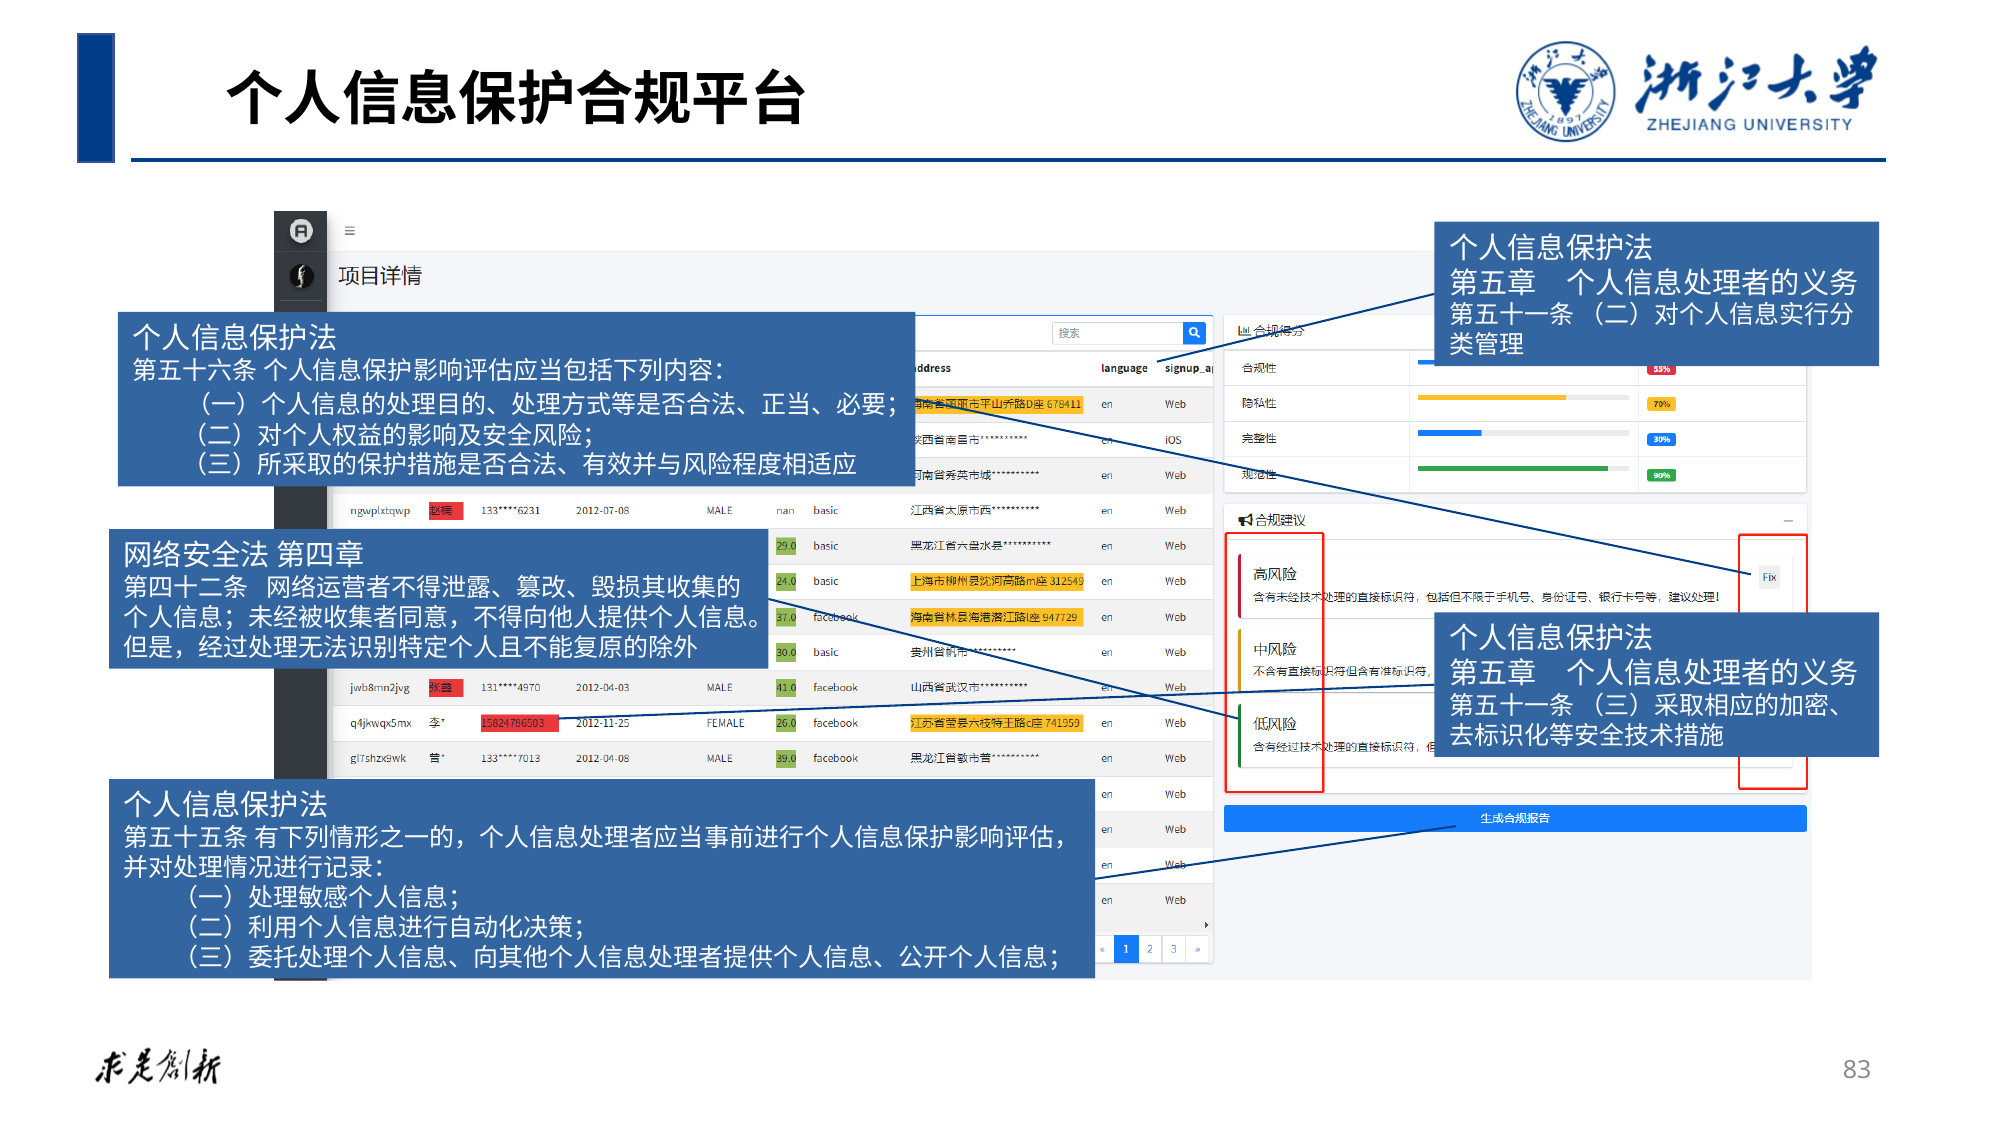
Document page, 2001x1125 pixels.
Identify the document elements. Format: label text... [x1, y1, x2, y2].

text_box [768, 599, 1238, 719]
slide_number 83 [1548, 1041, 1887, 1101]
text_box 个人信息保护法 第五章 个人信息处理者的义务 第五十一条 （二）对个人信息实行分类管理 [1812, 221, 1880, 367]
picture [274, 211, 1812, 982]
text_box 网络安全法 第四章 第四十二条 网络运营者不得泄露、篡改、毁损其收集的个人信息；未经被收集者同意，不得向他人提供个人信息。但是，经过处理无法识别特定个人且不能复原的除外 [109, 529, 274, 669]
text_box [1238, 685, 1435, 719]
text_box 个人信息保护法 第五十五条 有下列情形之一的，个人信息处理者应当事前进行个人信息保护影响评估，并对处理情况进行记录： （一）处理敏感个人信息； （二）利用个人信息进行自动化决策； （三）委托处理个人信息、向其他个人信息处理者提供个人信息、公开个人信息； [109, 779, 274, 979]
text_box 个人信息保护法 第五十六条 个人信息保护影响评估应当包括下列内容： （一）个人信息的处理目的、处理方式等是否合法、正当、必要； （二）对个人权益的影响及安全风险； （三）所采取的保护措施是否合法、有效并与风险程度相适应 [117, 311, 274, 487]
picture [1488, 24, 1887, 146]
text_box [915, 400, 1751, 575]
text_box 个人信息保护合规平台 [118, 53, 916, 171]
text_box 个人信息保护法 第五章 个人信息处理者的义务 第五十一条 （三）采取相应的加密、去标识化等安全技术措施 [1812, 612, 1880, 757]
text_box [1156, 294, 1435, 362]
picture [76, 1036, 239, 1096]
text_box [1095, 826, 1456, 881]
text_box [558, 685, 768, 719]
